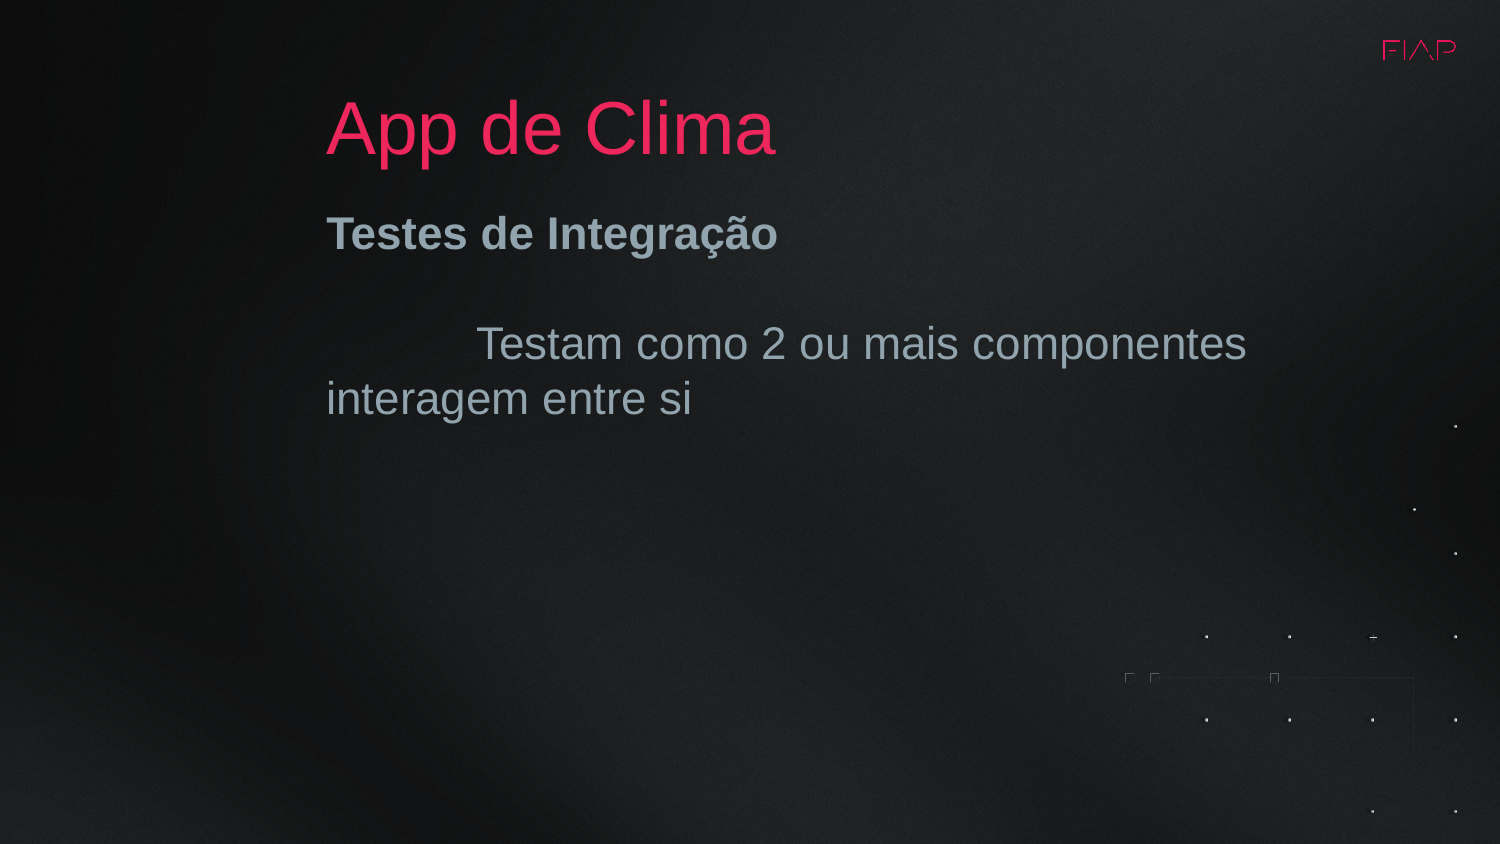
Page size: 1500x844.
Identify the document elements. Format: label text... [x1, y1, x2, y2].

text_box Testes de Integração Testam como 2 ou mais componentes interagem entre si [311, 196, 1292, 486]
picture [0, 0, 1500, 844]
text_box App de Clima [311, 72, 1126, 177]
